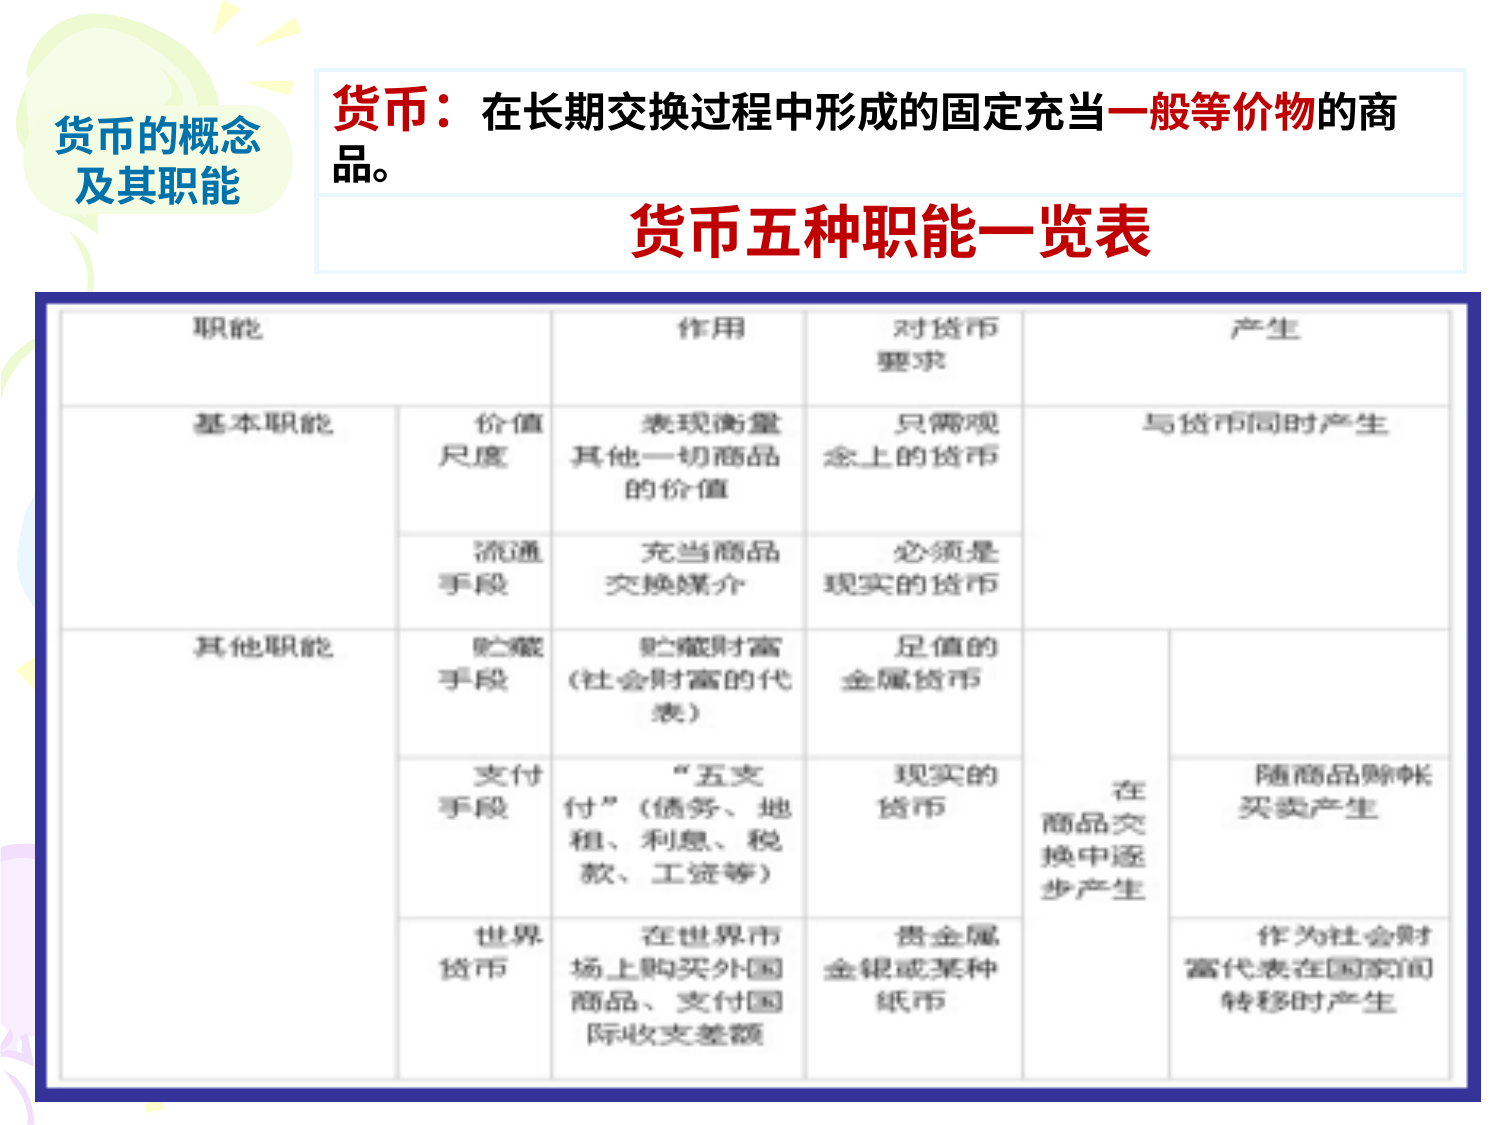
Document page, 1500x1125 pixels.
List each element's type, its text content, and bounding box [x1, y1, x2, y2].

text_box 货币的概念 及其职能 [21, 103, 295, 216]
picture [34, 292, 1481, 1102]
text_box 货币：在长期交换过程中形成的固定充当一般等价物的商品。 [314, 68, 1467, 197]
text_box 货币五种职能一览表 [314, 197, 1467, 274]
